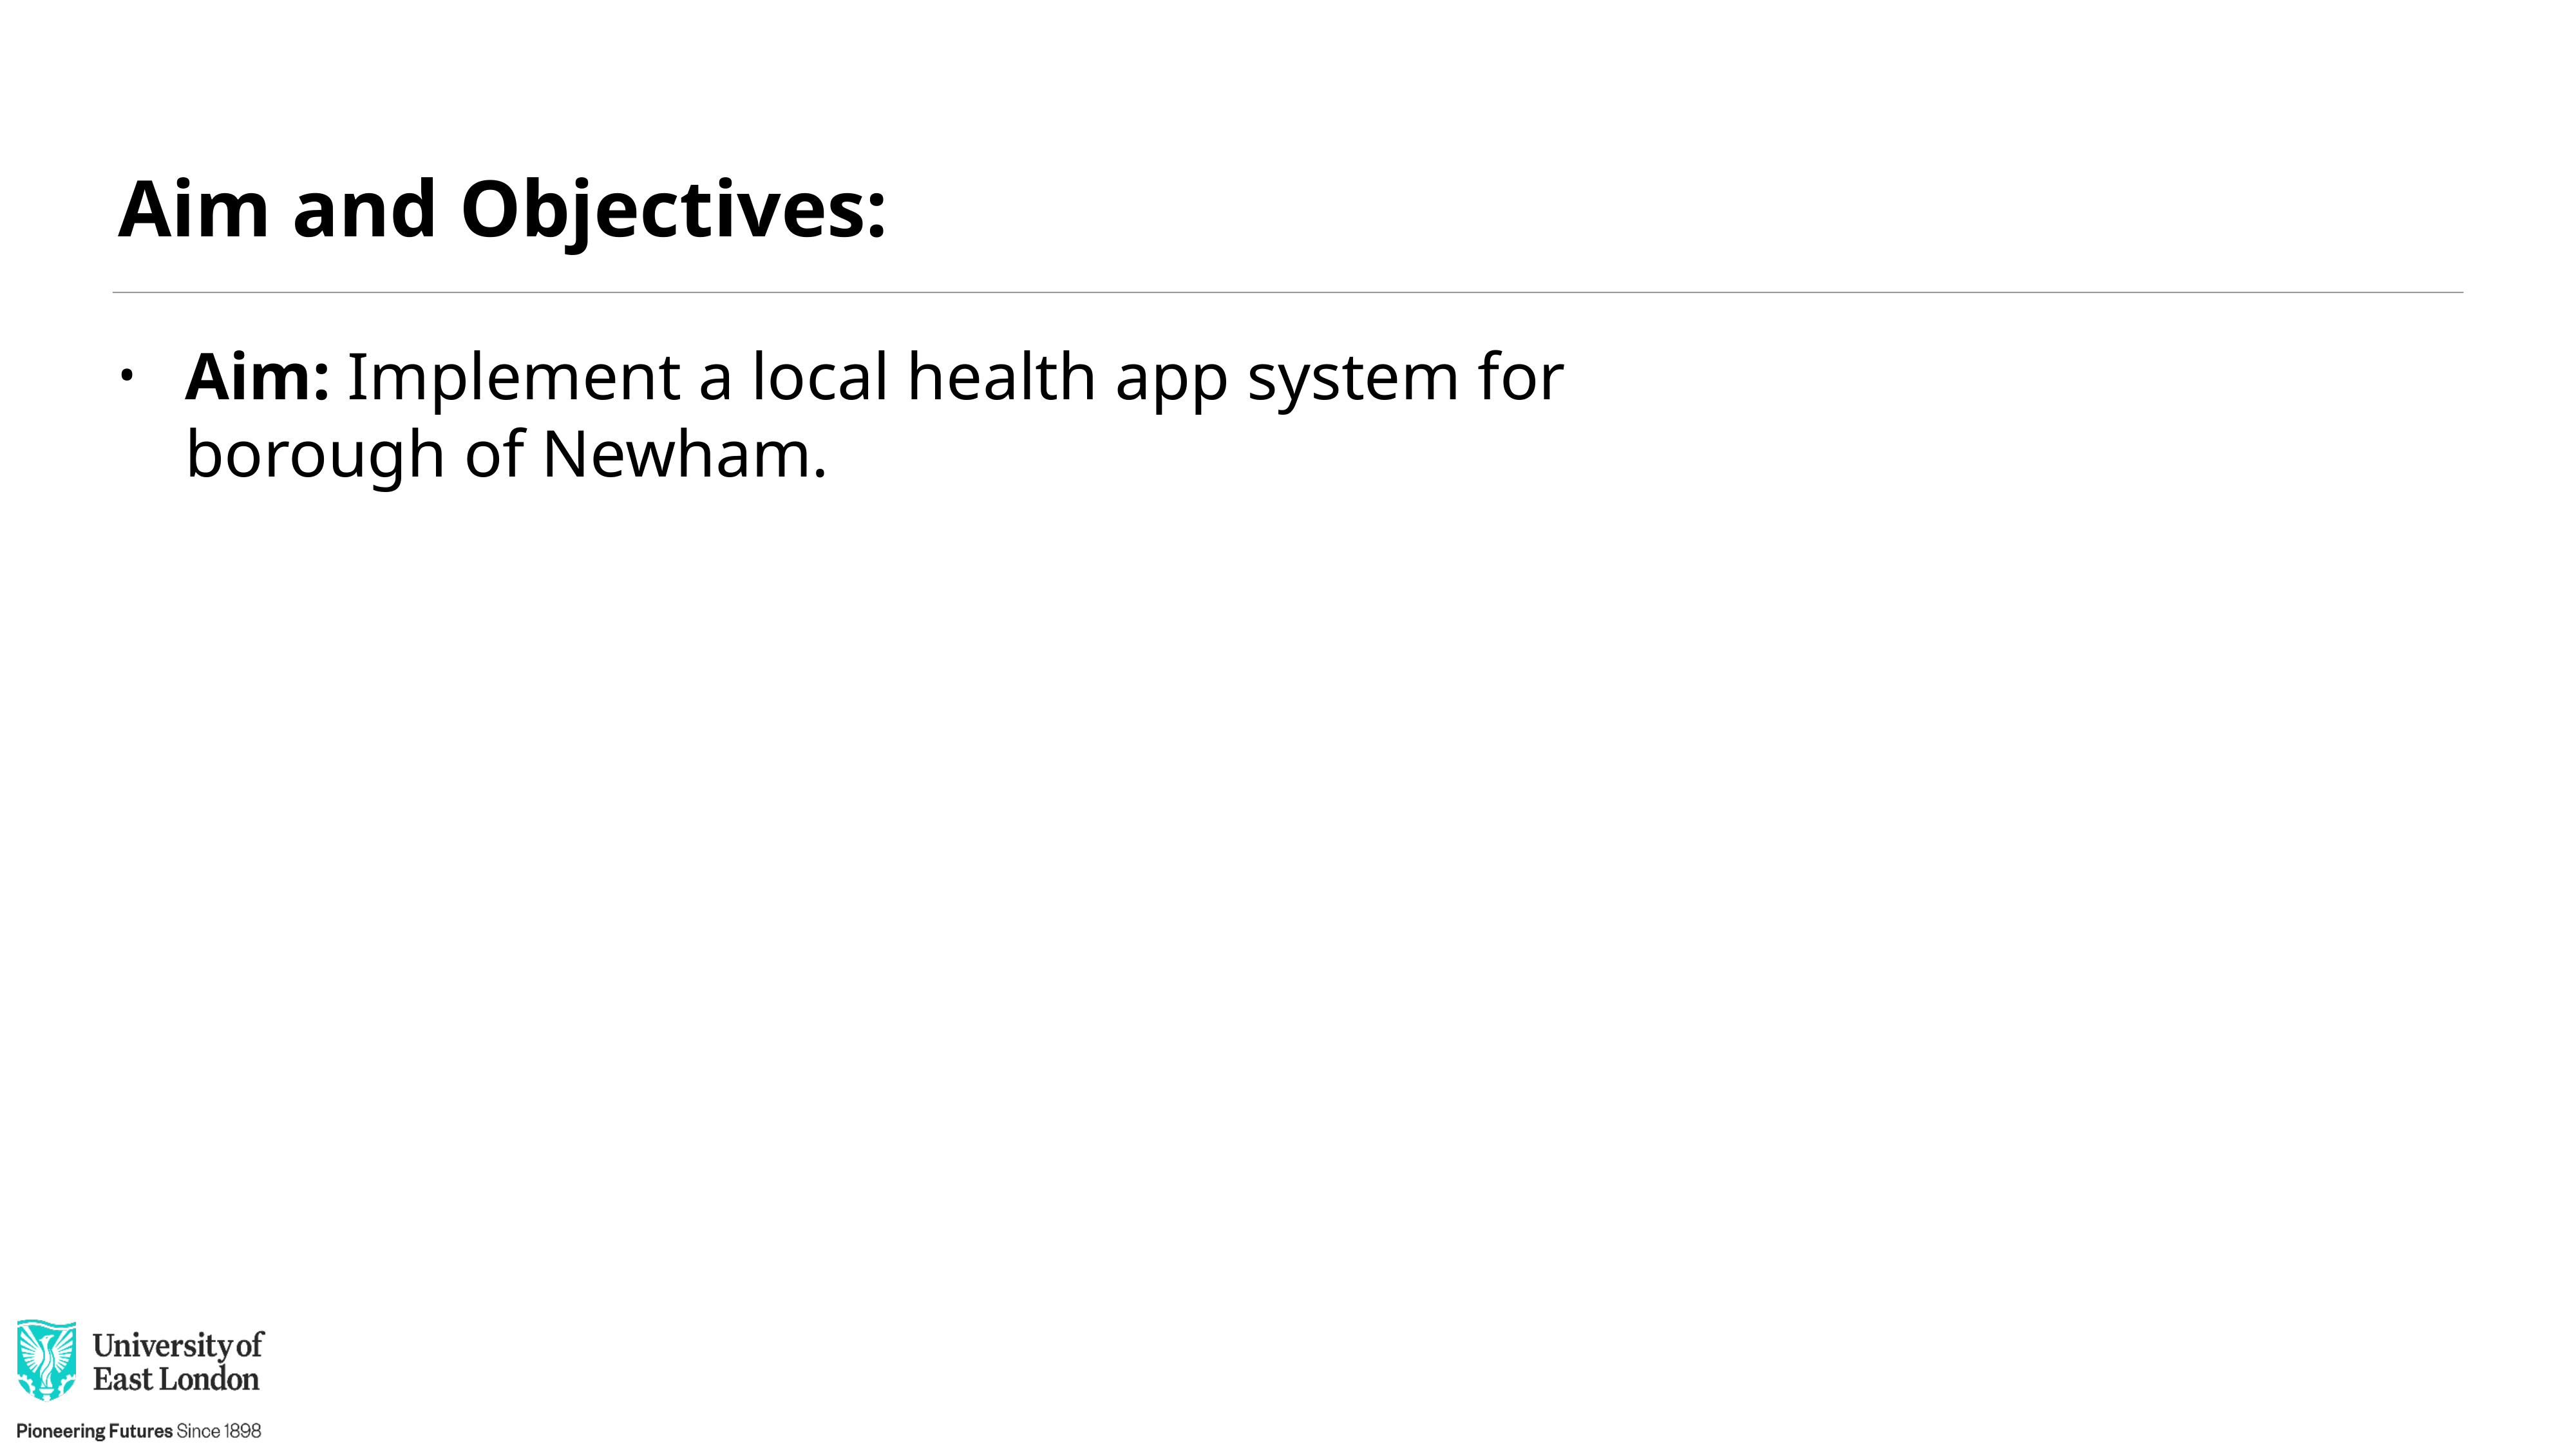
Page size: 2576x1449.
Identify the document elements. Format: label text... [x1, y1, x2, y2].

list Aim: Implement a local health app system for borough of Newham. [112, 329, 1737, 1449]
title Aim and Objectives: [112, 49, 2463, 258]
picture [17, 1320, 112, 1441]
